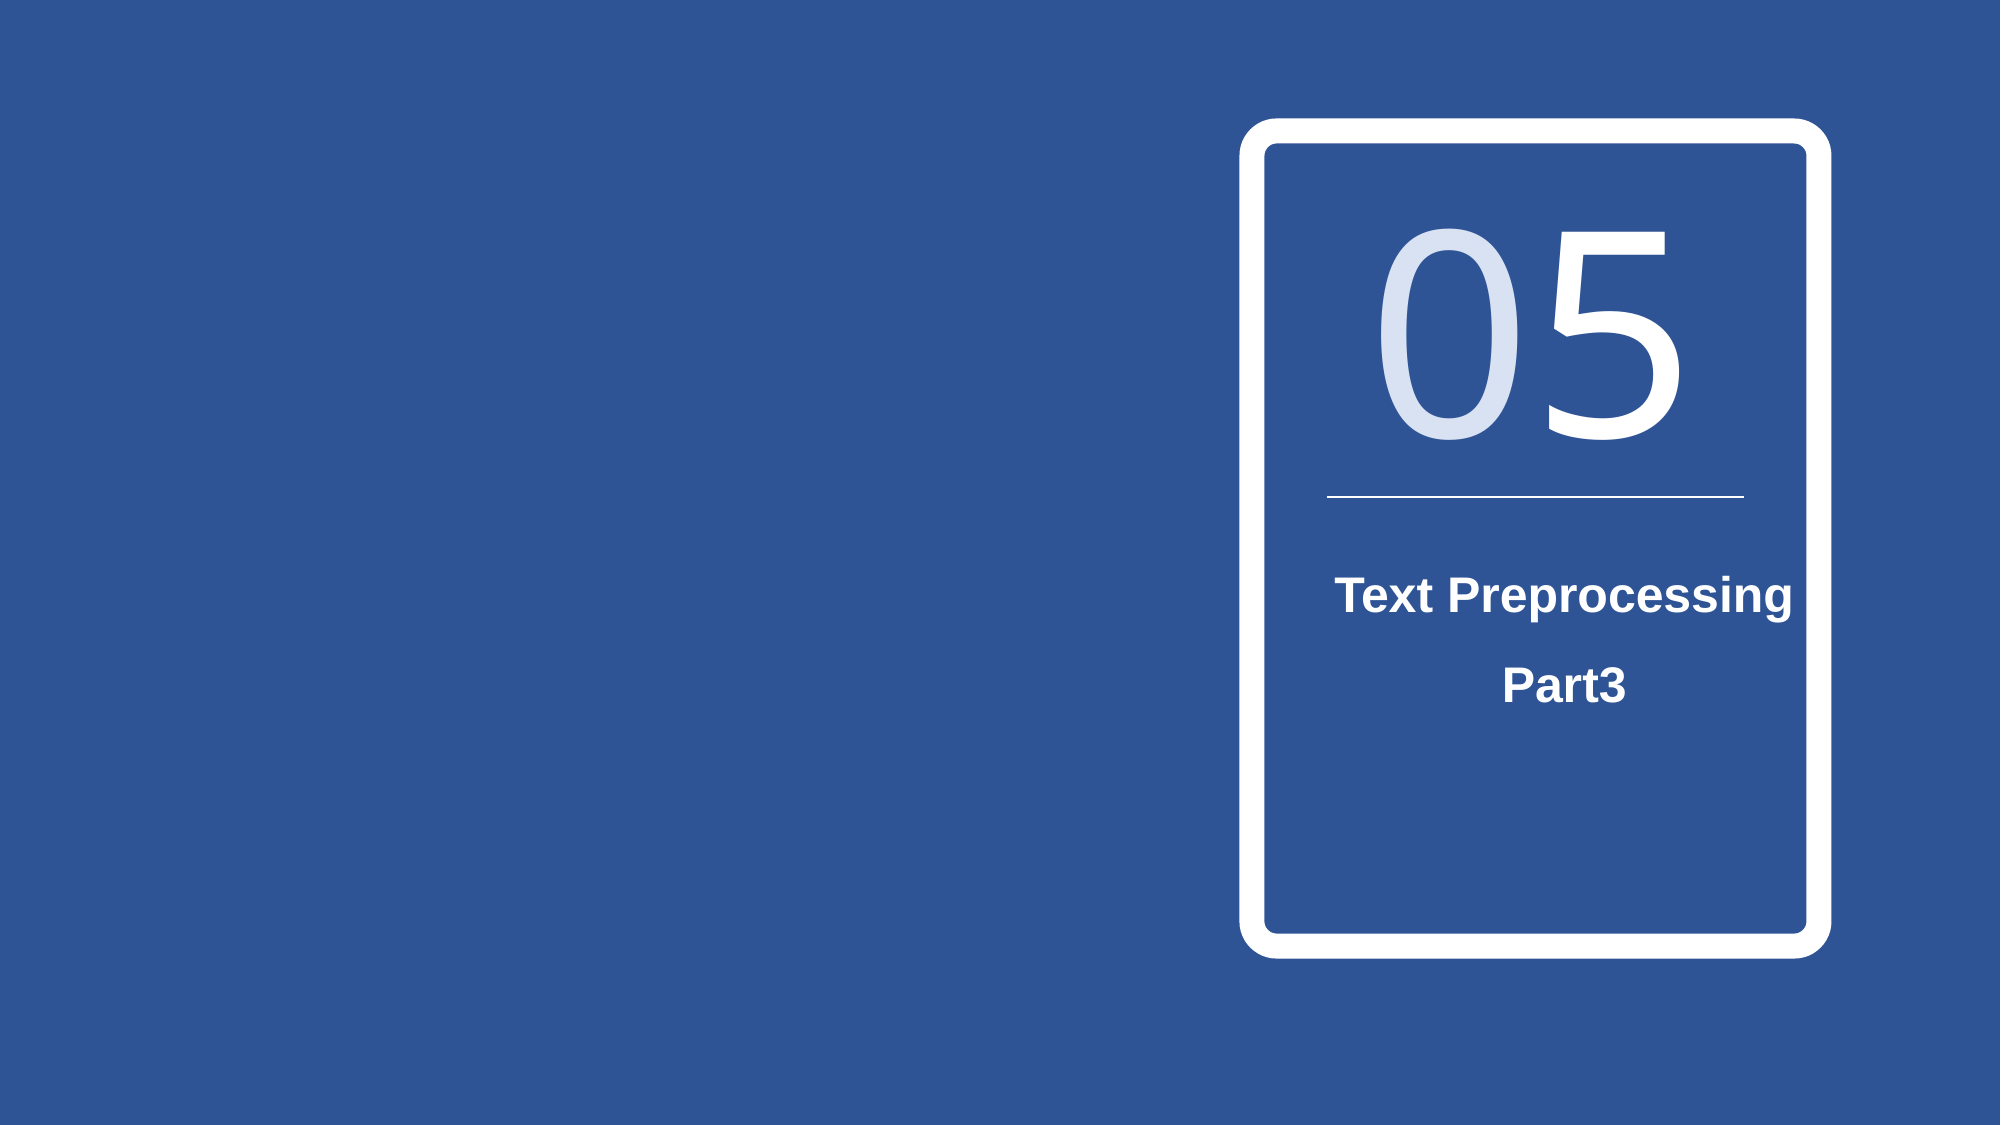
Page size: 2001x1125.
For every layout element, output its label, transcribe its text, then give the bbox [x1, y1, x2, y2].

text_box 05 [1352, 149, 1711, 495]
text_box Text Preprocessing Part3 [1326, 532, 1803, 713]
